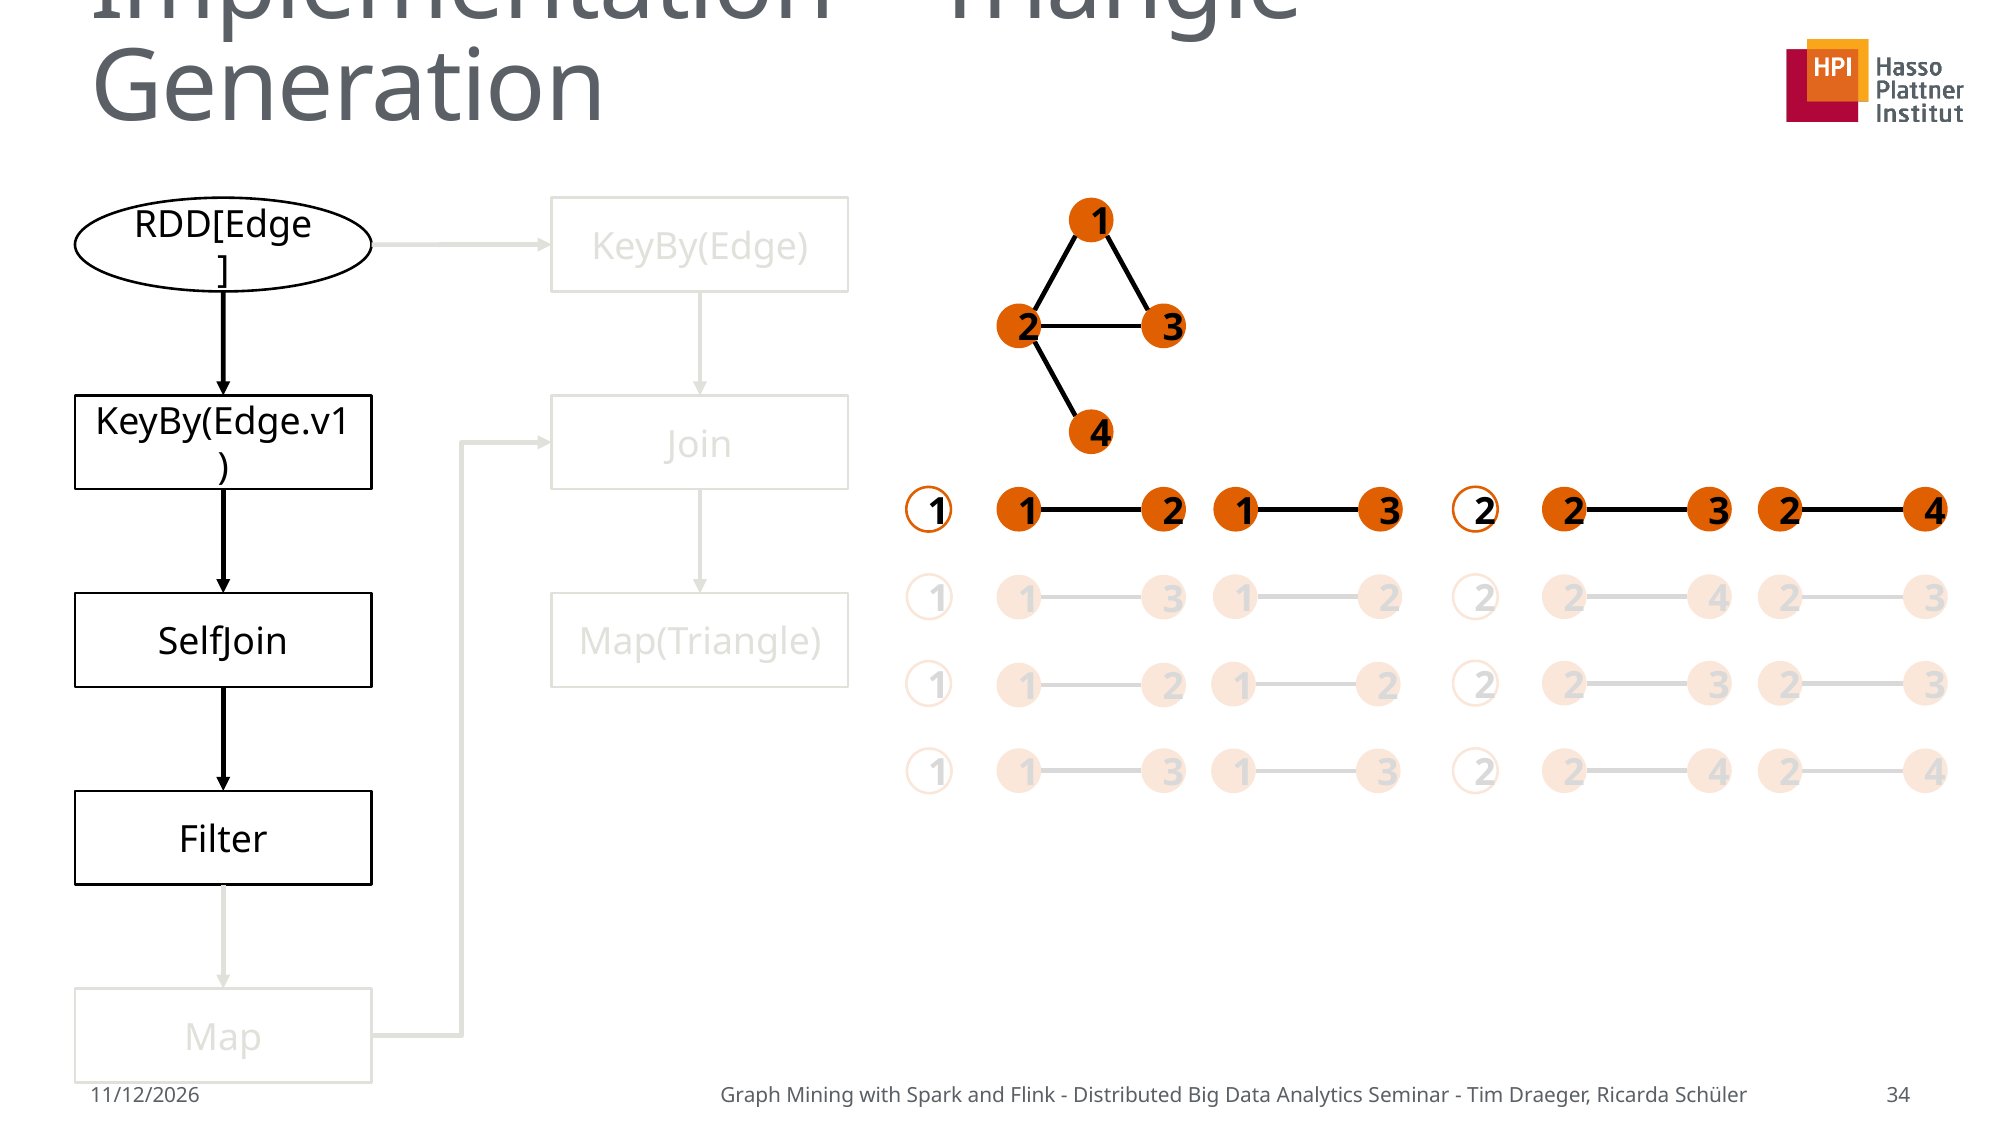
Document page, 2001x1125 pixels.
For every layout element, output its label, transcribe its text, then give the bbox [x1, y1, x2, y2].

text_box [880, 553, 1973, 990]
text_box 2 [995, 302, 1043, 350]
text_box 3 [1686, 485, 1734, 533]
text_box RDD[Edge] [73, 196, 373, 293]
text_box 2 [1451, 485, 1499, 533]
title Implementation – Triangle Generation [75, 0, 1732, 149]
text_box 1 [1067, 196, 1115, 244]
text_box Map [74, 987, 373, 1084]
text_box 1 [1212, 485, 1260, 533]
text_box 4 [1902, 485, 1949, 533]
text_box 3 [1140, 302, 1188, 350]
text_box 3 [1357, 485, 1405, 533]
text_box 4 [1067, 408, 1115, 456]
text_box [1106, 234, 1149, 312]
text_box 2 [1756, 485, 1804, 533]
text_box KeyBy(Edge.v1) [74, 394, 373, 490]
text_box 1 [995, 485, 1043, 533]
slide_number 34 [1768, 1065, 1926, 1125]
text_box KeyBy(Edge) [550, 196, 849, 293]
text_box Map(Triangle) [560, 592, 849, 688]
text_box 2 [1540, 485, 1588, 533]
text_box 2 [1140, 485, 1188, 533]
footer Graph Mining with Spark and Flink - Distributed Big Data Analytics Seminar - Tim Draeger, Ricarda Schüler [238, 1065, 1763, 1125]
picture [1784, 35, 1966, 124]
text_box Filter [74, 790, 368, 886]
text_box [1034, 234, 1076, 312]
text_box Join [550, 394, 849, 490]
text_box SelfJoin [74, 592, 368, 688]
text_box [1034, 341, 1076, 417]
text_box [370, 441, 553, 1037]
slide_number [75, 1084, 233, 1125]
text_box 1 [905, 485, 953, 533]
